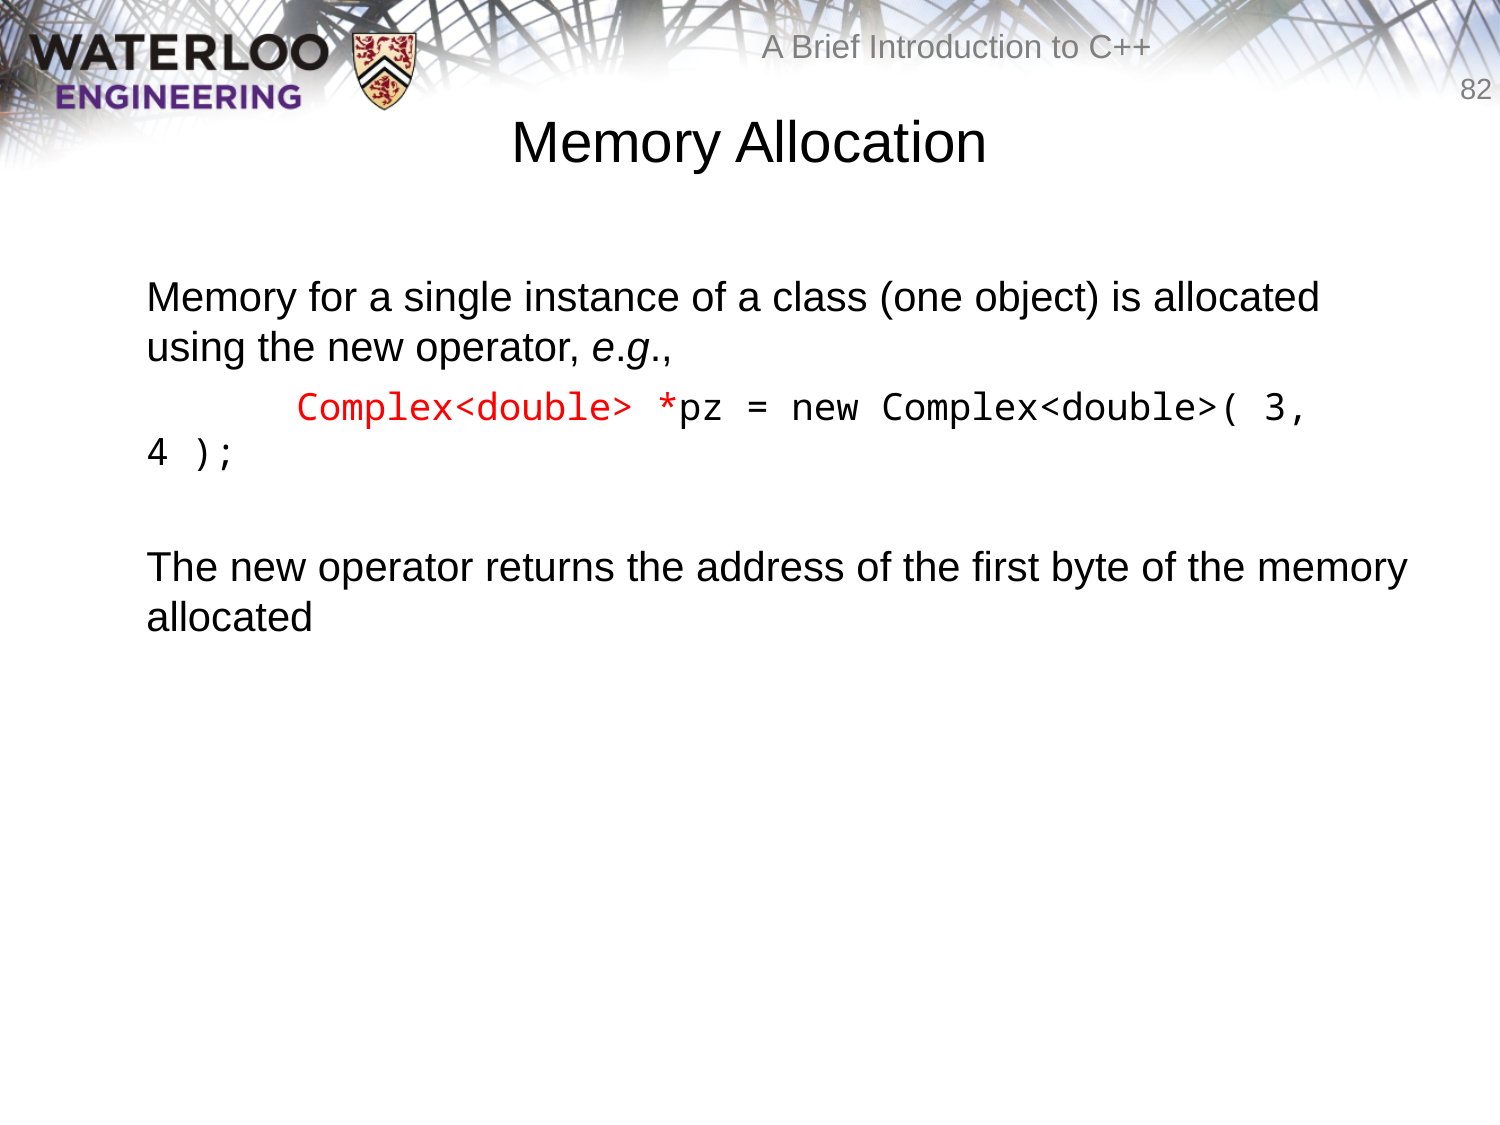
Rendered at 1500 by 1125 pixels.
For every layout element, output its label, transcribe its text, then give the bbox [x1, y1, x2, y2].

list Memory for a single instance of a class (one object) is allocated using the new operator, e.g., Complex<double> *pz = new Complex<double>( 3, 4 ); The new operator returns the address of the first byte of the memory allocated [74, 262, 1426, 1006]
title Memory Allocation [74, 44, 1426, 233]
picture [0, 0, 1500, 1125]
